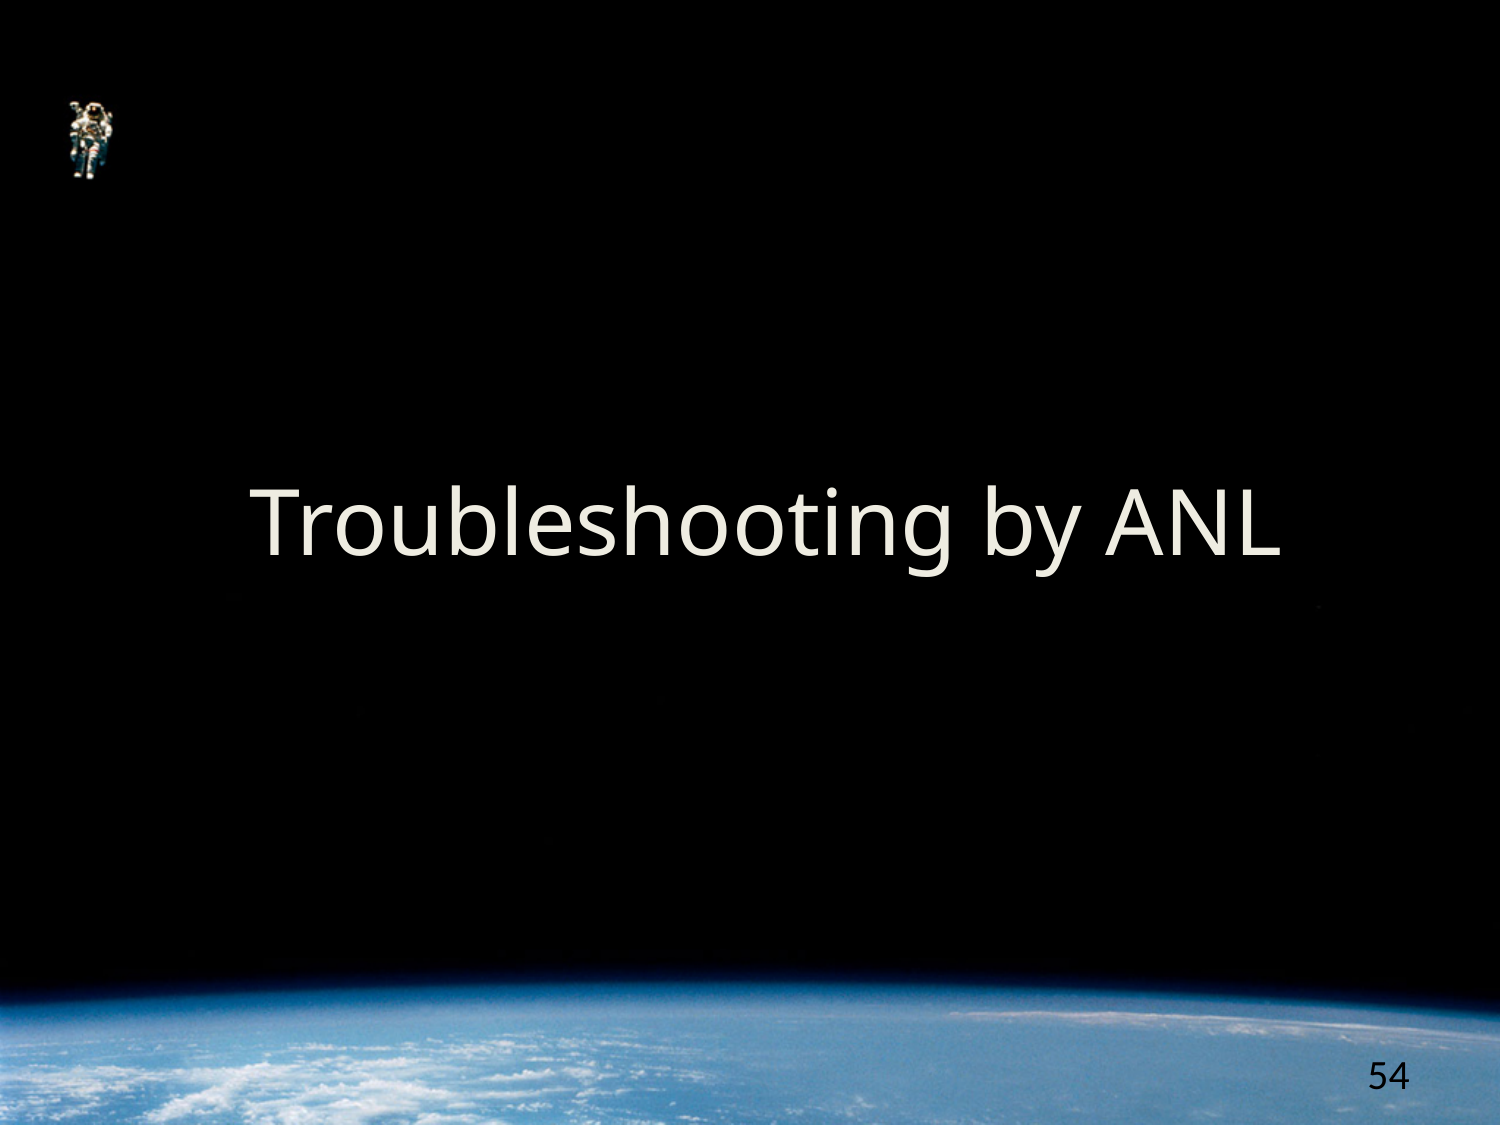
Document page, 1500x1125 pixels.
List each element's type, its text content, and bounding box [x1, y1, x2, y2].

title Troubleshooting by ANL [112, 425, 1421, 613]
slide_number 54 [1074, 1042, 1425, 1103]
picture [0, 0, 1500, 1125]
